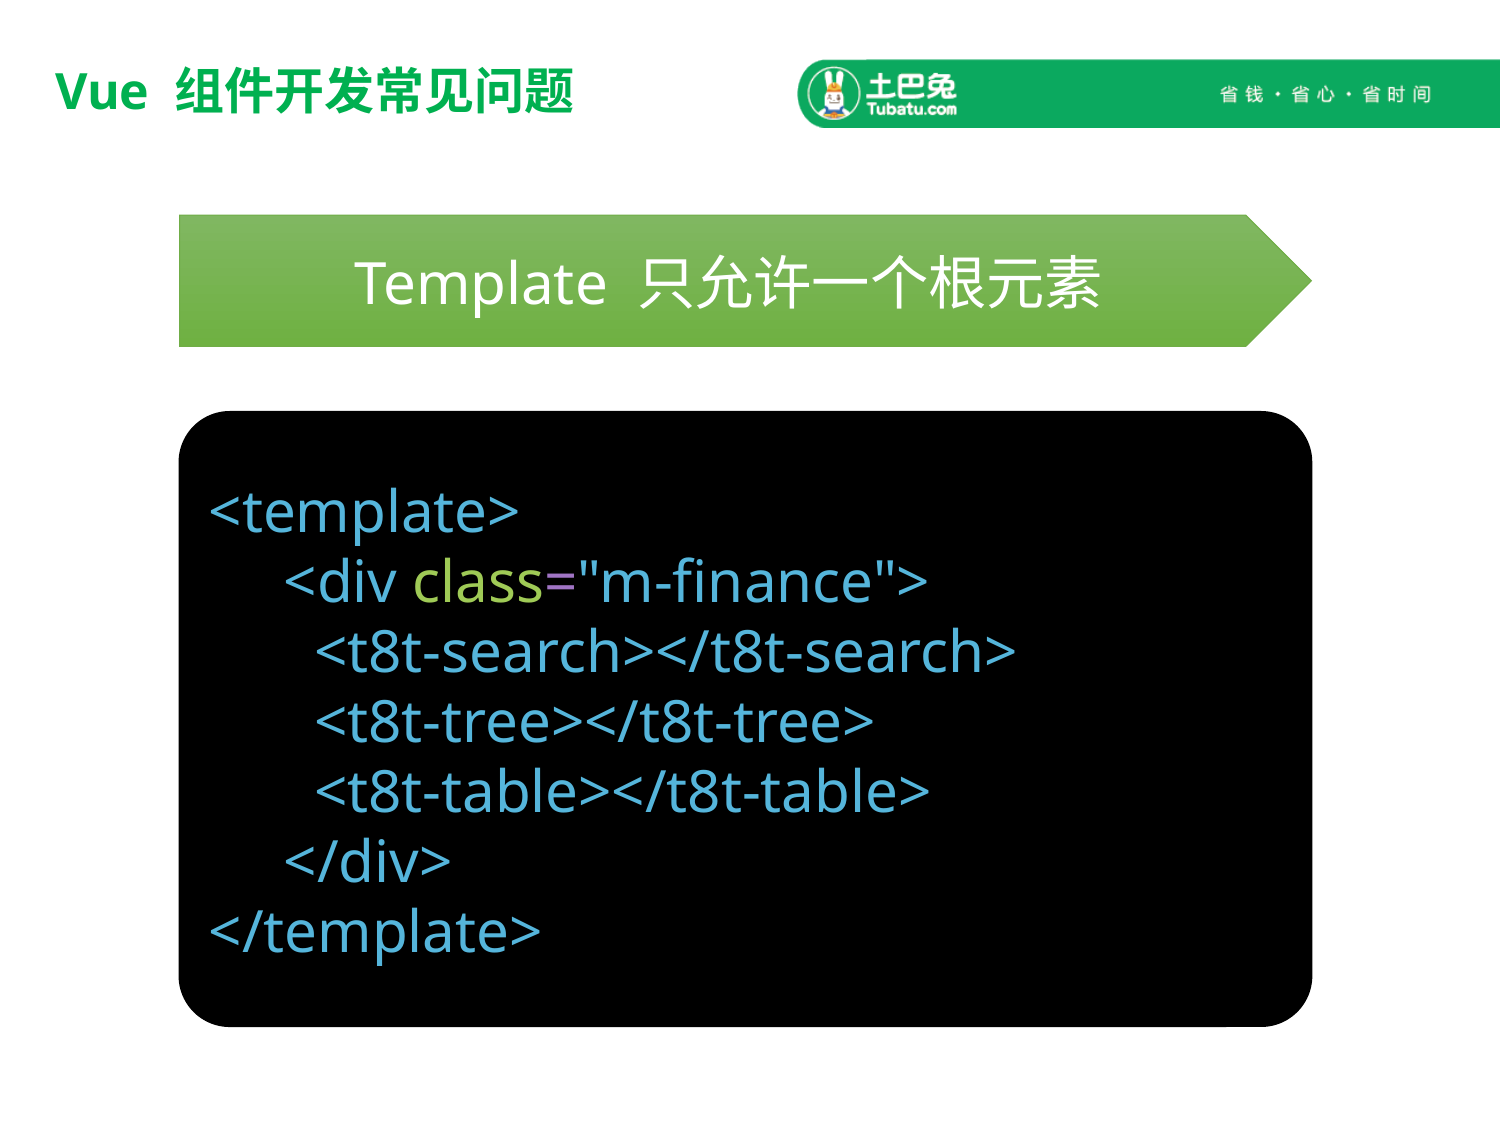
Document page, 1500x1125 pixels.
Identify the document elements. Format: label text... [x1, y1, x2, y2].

text_box <template> <div class="m-finance"> <t8t-search></t8t-search> <t8t-tree></t8t-tree> <t8t-table></t8t-table> </div> </template> [178, 410, 1313, 1028]
title Vue 组件开发常见问题 [40, 50, 737, 136]
text_box Template 只允许一个根元素 [179, 214, 1313, 347]
picture [797, 59, 1500, 128]
